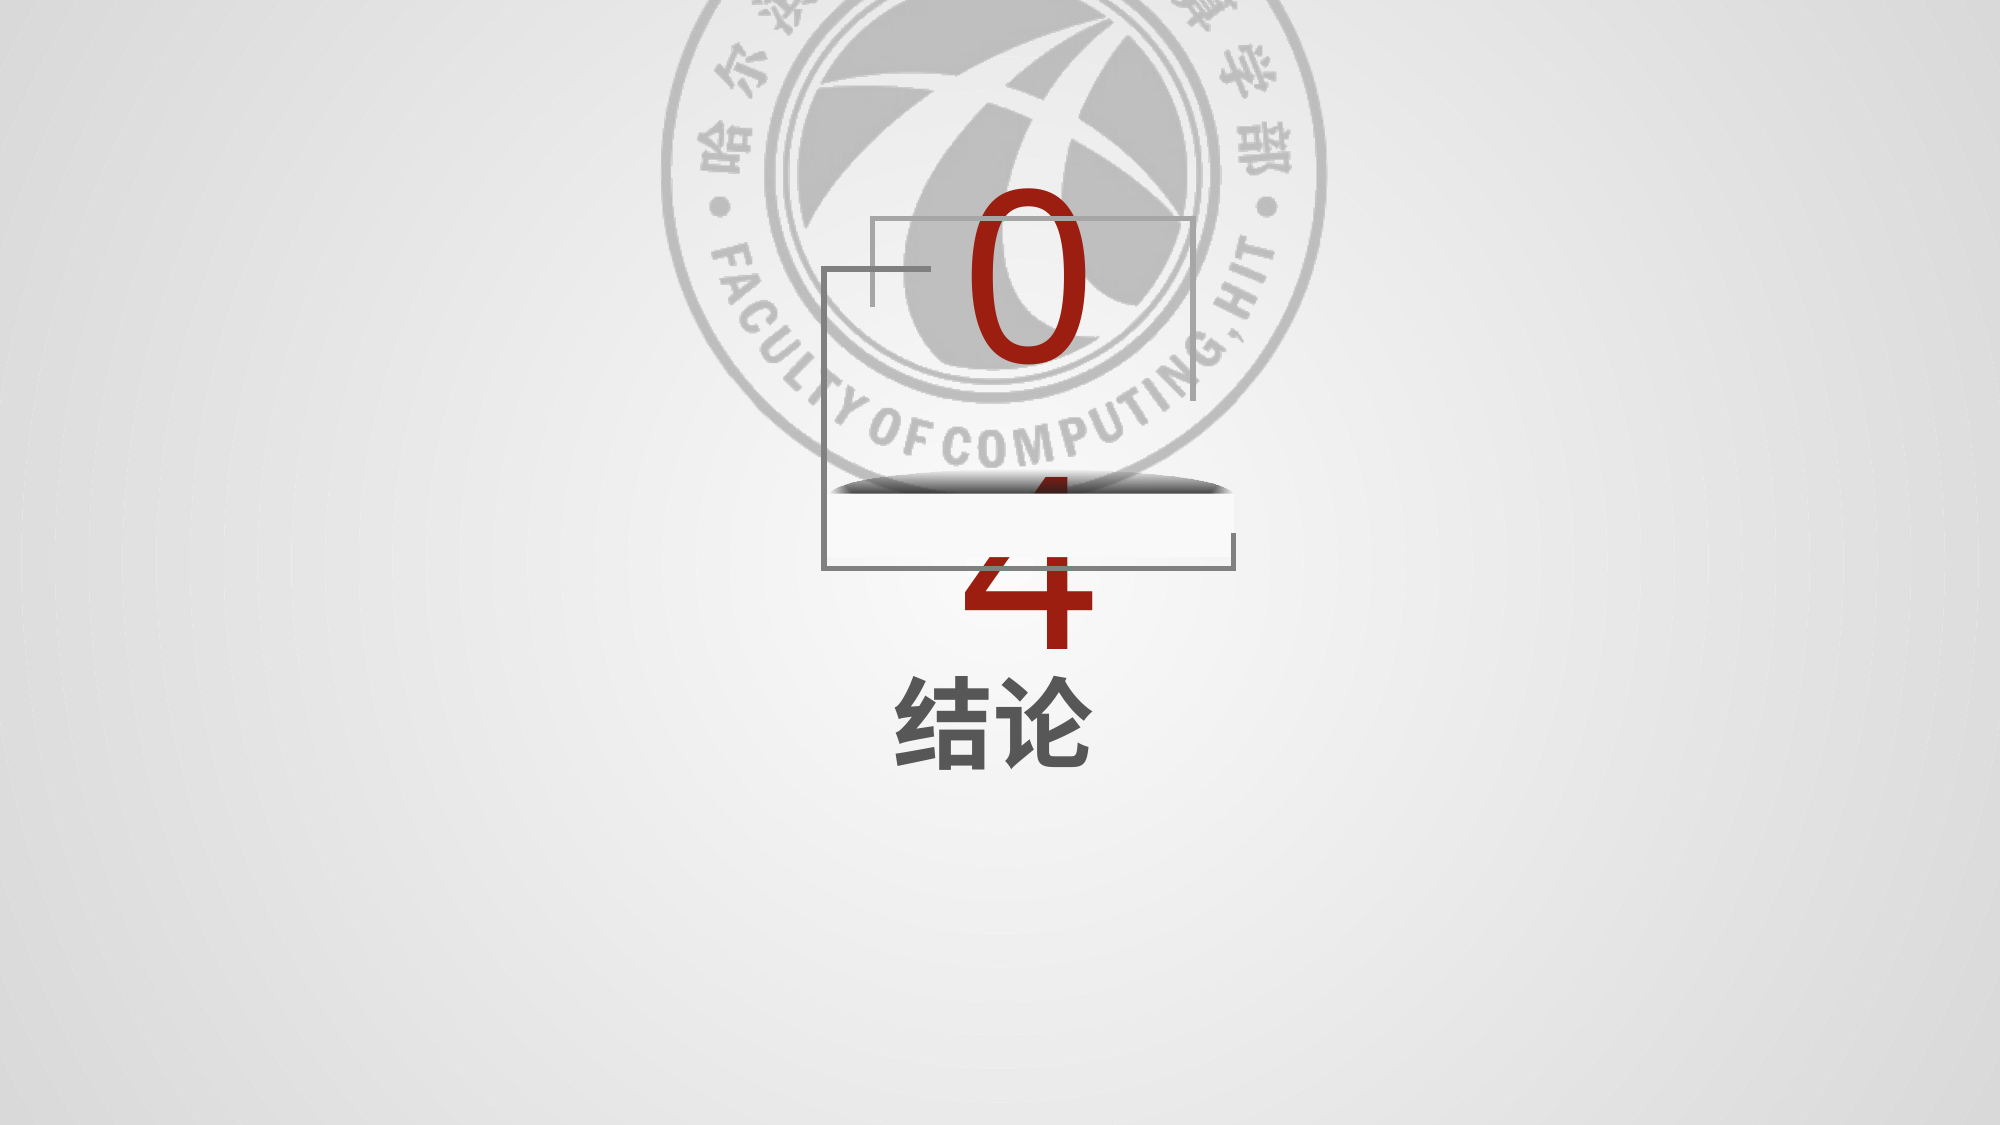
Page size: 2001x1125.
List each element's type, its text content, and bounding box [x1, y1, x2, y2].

text_box 结论 [878, 653, 1109, 789]
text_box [823, 257, 1234, 563]
text_box [823, 533, 1235, 570]
picture [659, 0, 1328, 507]
